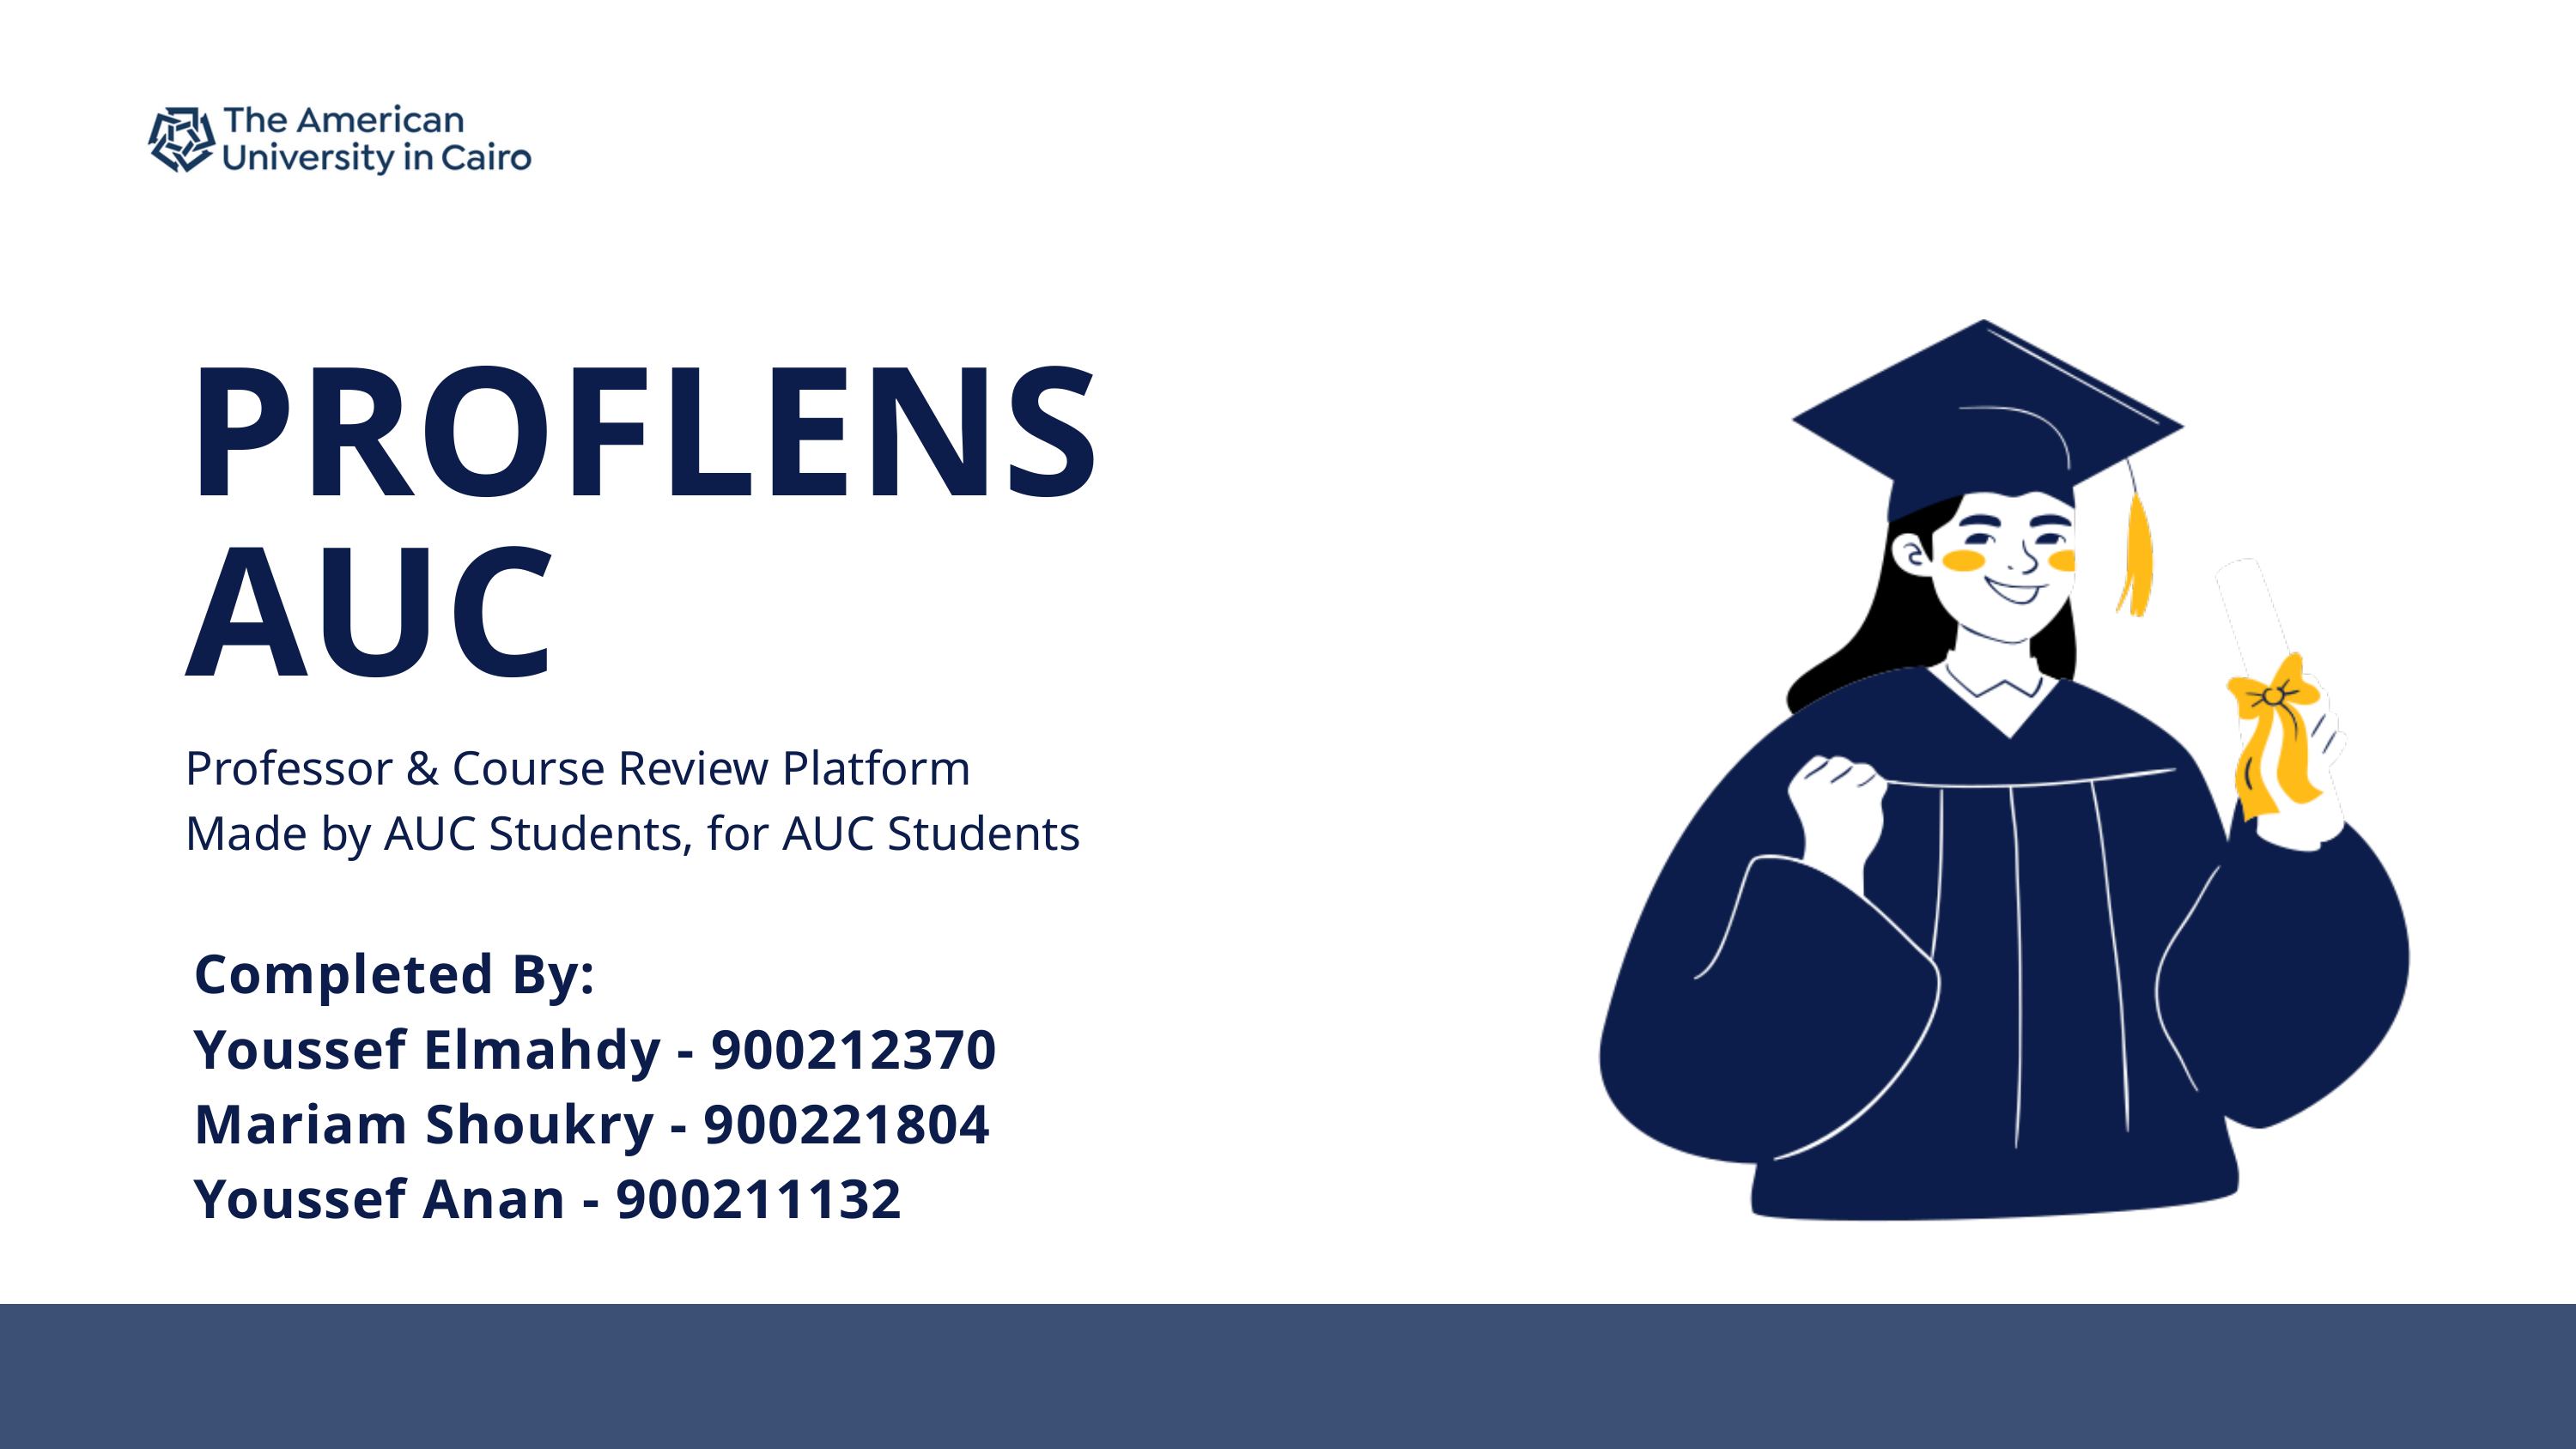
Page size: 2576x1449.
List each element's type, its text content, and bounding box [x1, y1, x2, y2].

text_box Completed By: Youssef Elmahdy - 900212370 Mariam Shoukry - 900221804 Youssef Anan - 900211132 [193, 929, 1420, 1230]
text_box PROFLENS AUC [185, 350, 1429, 893]
text_box [144, 97, 538, 193]
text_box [0, 1303, 2576, 1449]
text_box Professor & Course Review Platform Made by AUC Students, for AUC Students [185, 729, 1341, 859]
text_box [1581, 319, 2431, 1233]
